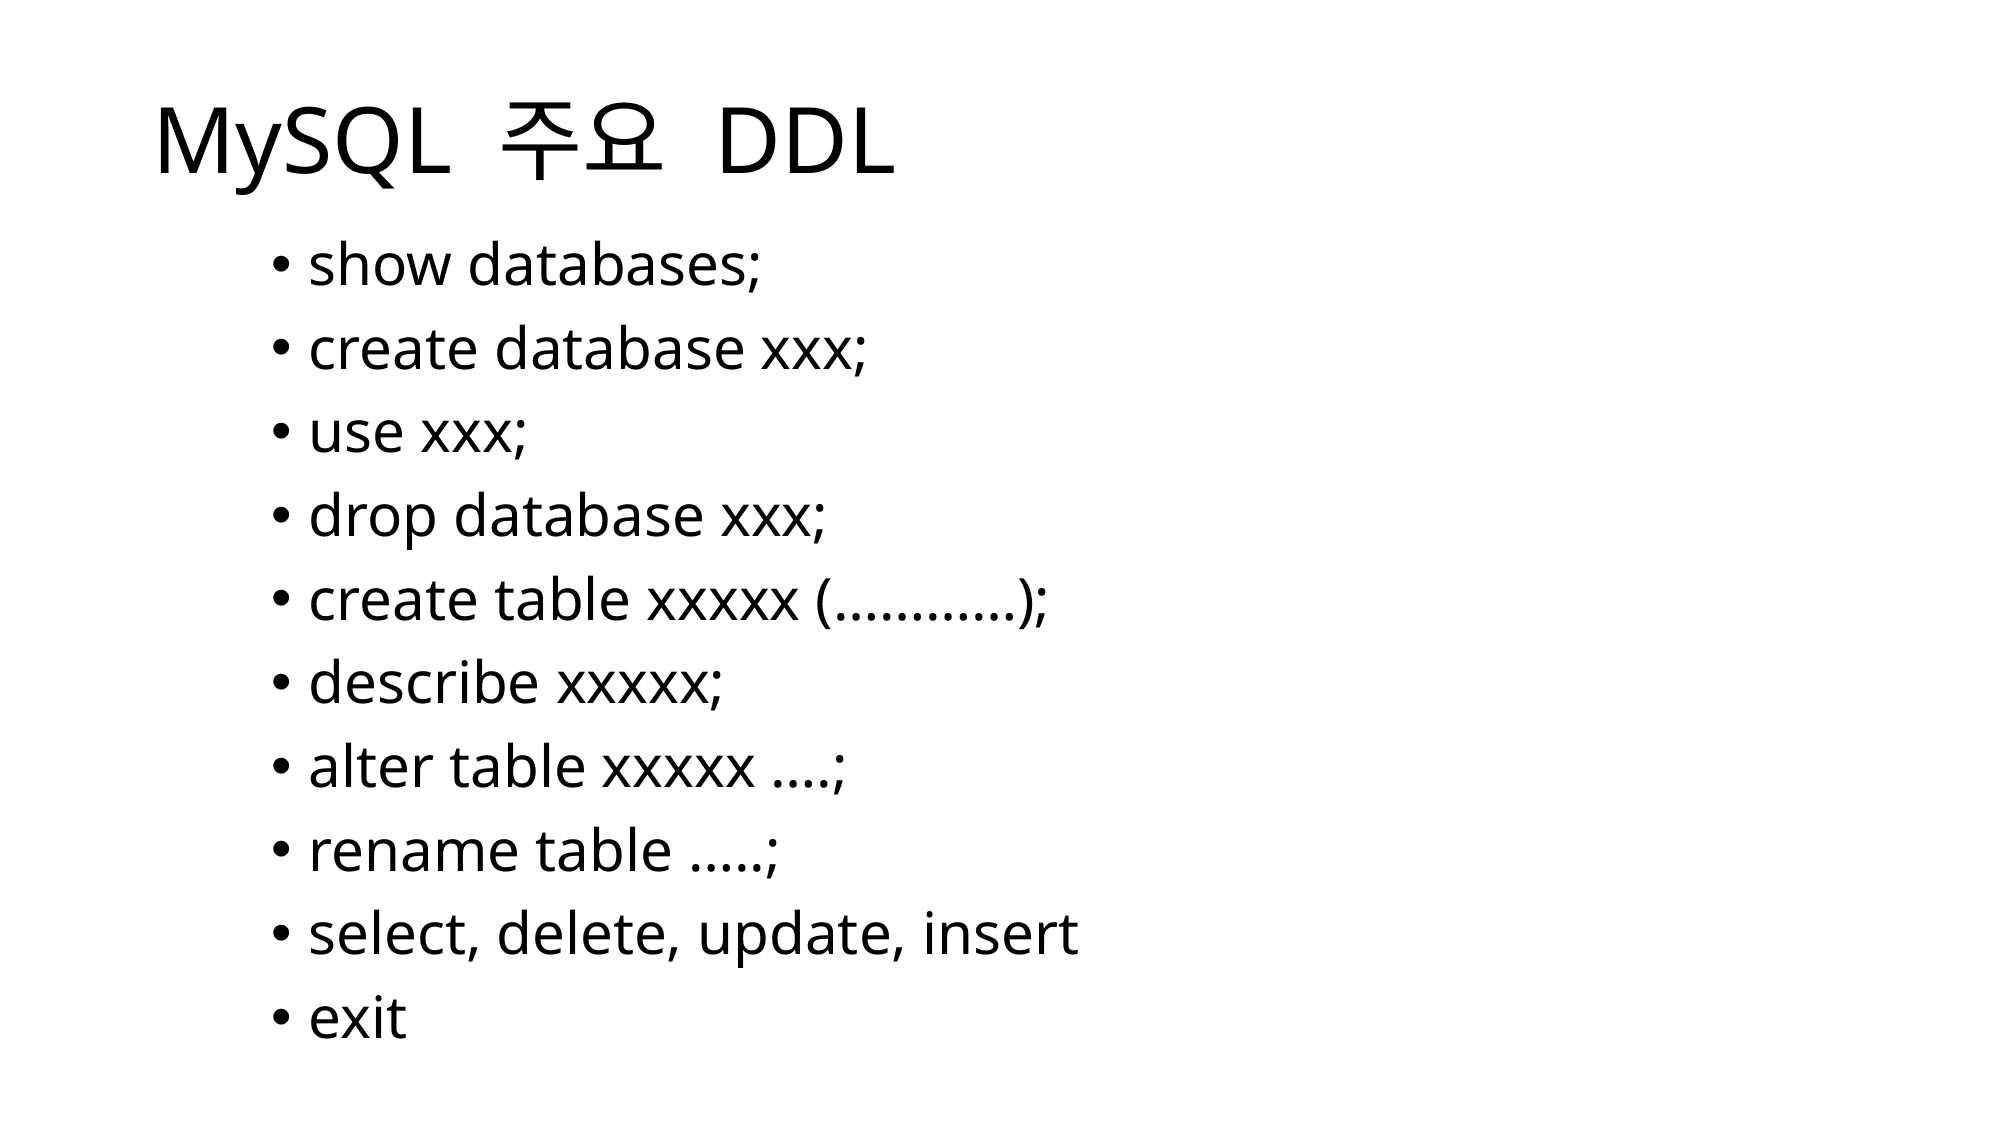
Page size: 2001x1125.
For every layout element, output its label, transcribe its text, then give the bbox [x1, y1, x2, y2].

title MySQL 주요 DDL [137, 59, 1863, 228]
list show databases; create database xxx; use xxx; drop database xxx; create table xxxxx (…………); describe xxxxx; alter table xxxxx ….; rename table …..; select, delete, update, insert exit [256, 227, 1223, 1088]
